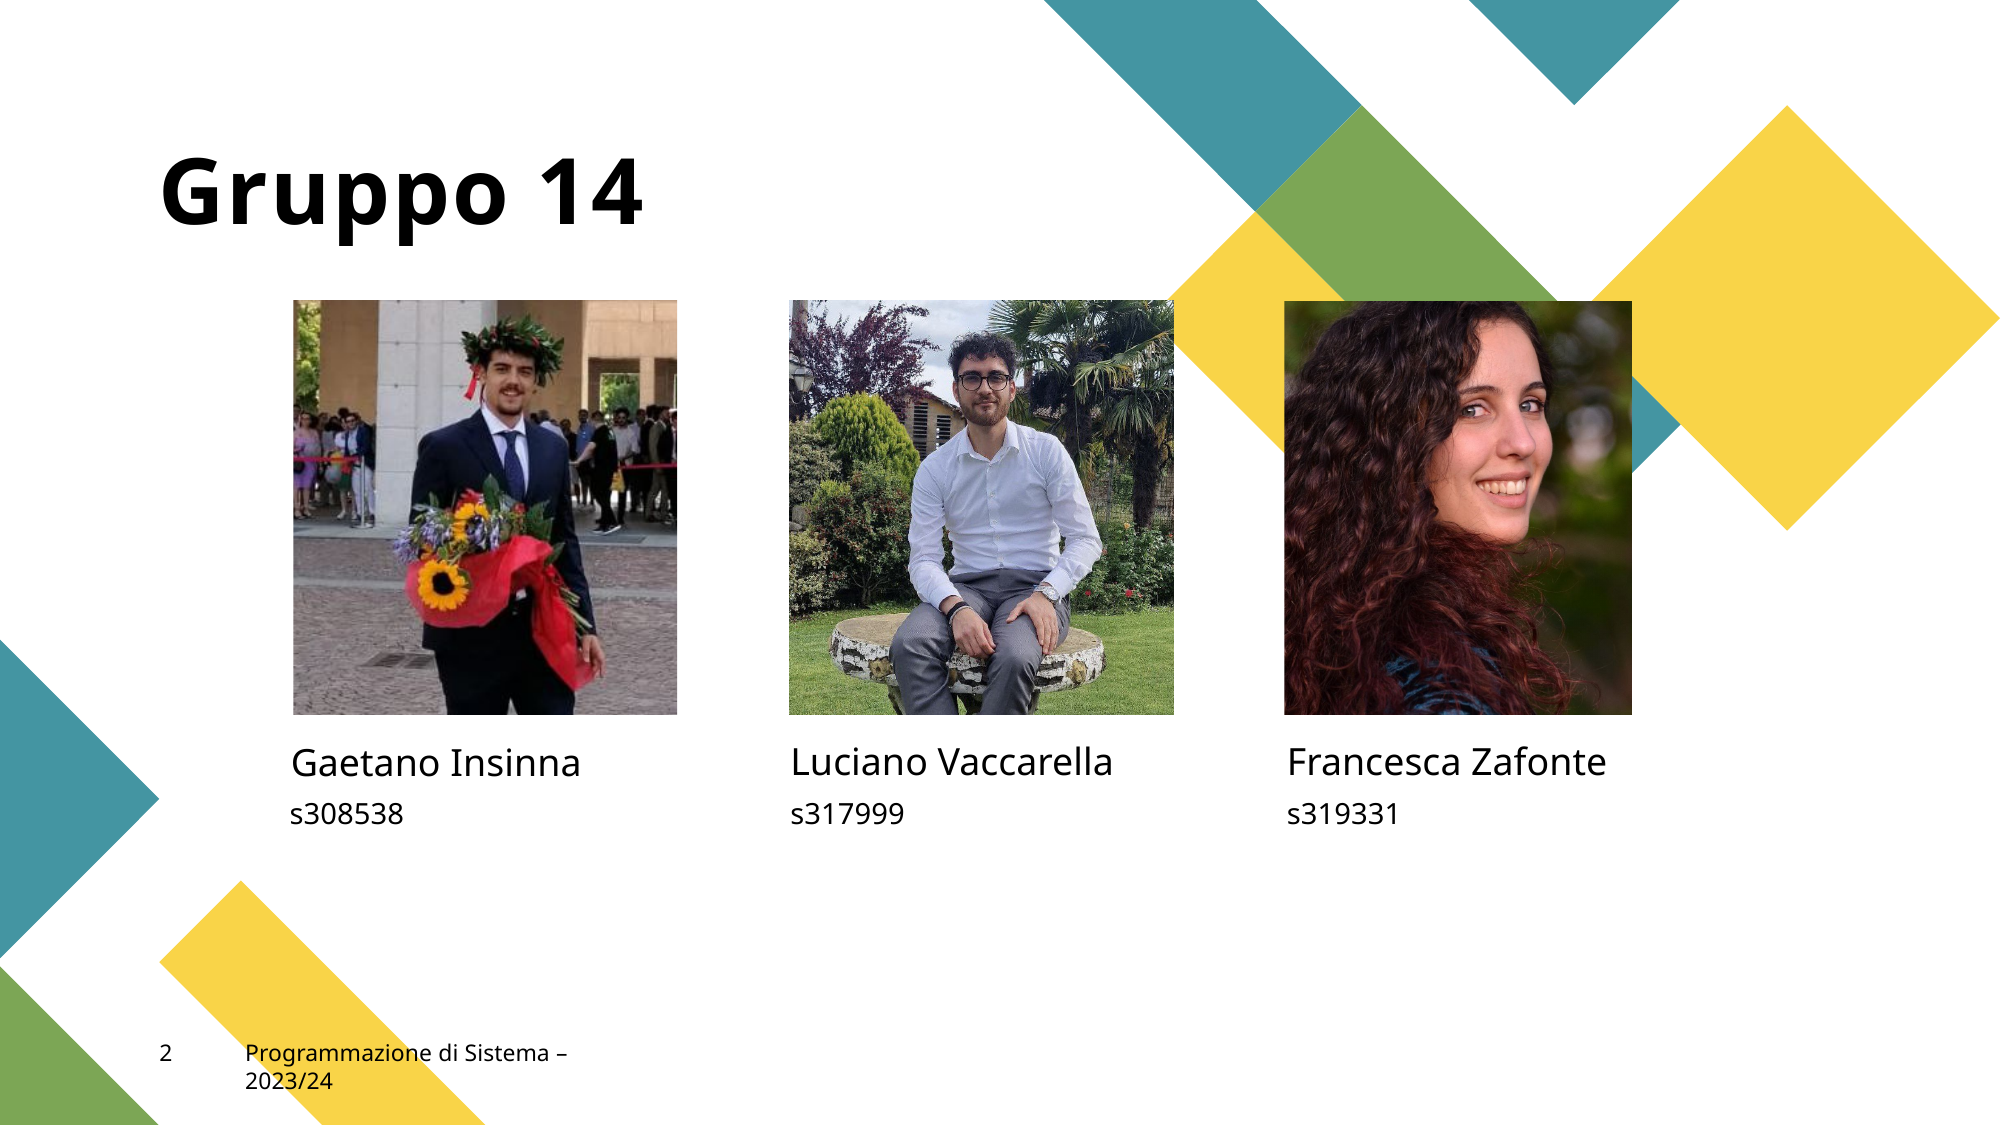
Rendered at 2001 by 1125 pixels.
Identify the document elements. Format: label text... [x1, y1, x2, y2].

footer Programmazione di Sistema – 2023/24 [246, 1038, 659, 1080]
slide_number 2 [159, 1038, 246, 1080]
title Gruppo 14 [158, 144, 1394, 245]
list s319331 [1286, 785, 1710, 846]
list Francesca Zafonte [1286, 746, 1710, 781]
list Luciano Vaccarella [790, 746, 1213, 781]
picture [1284, 300, 1633, 715]
picture [789, 300, 1174, 715]
list Gaetano Insinna [290, 747, 715, 781]
list s317999 [790, 785, 1213, 846]
picture [293, 300, 678, 715]
list s308538 [289, 785, 714, 846]
